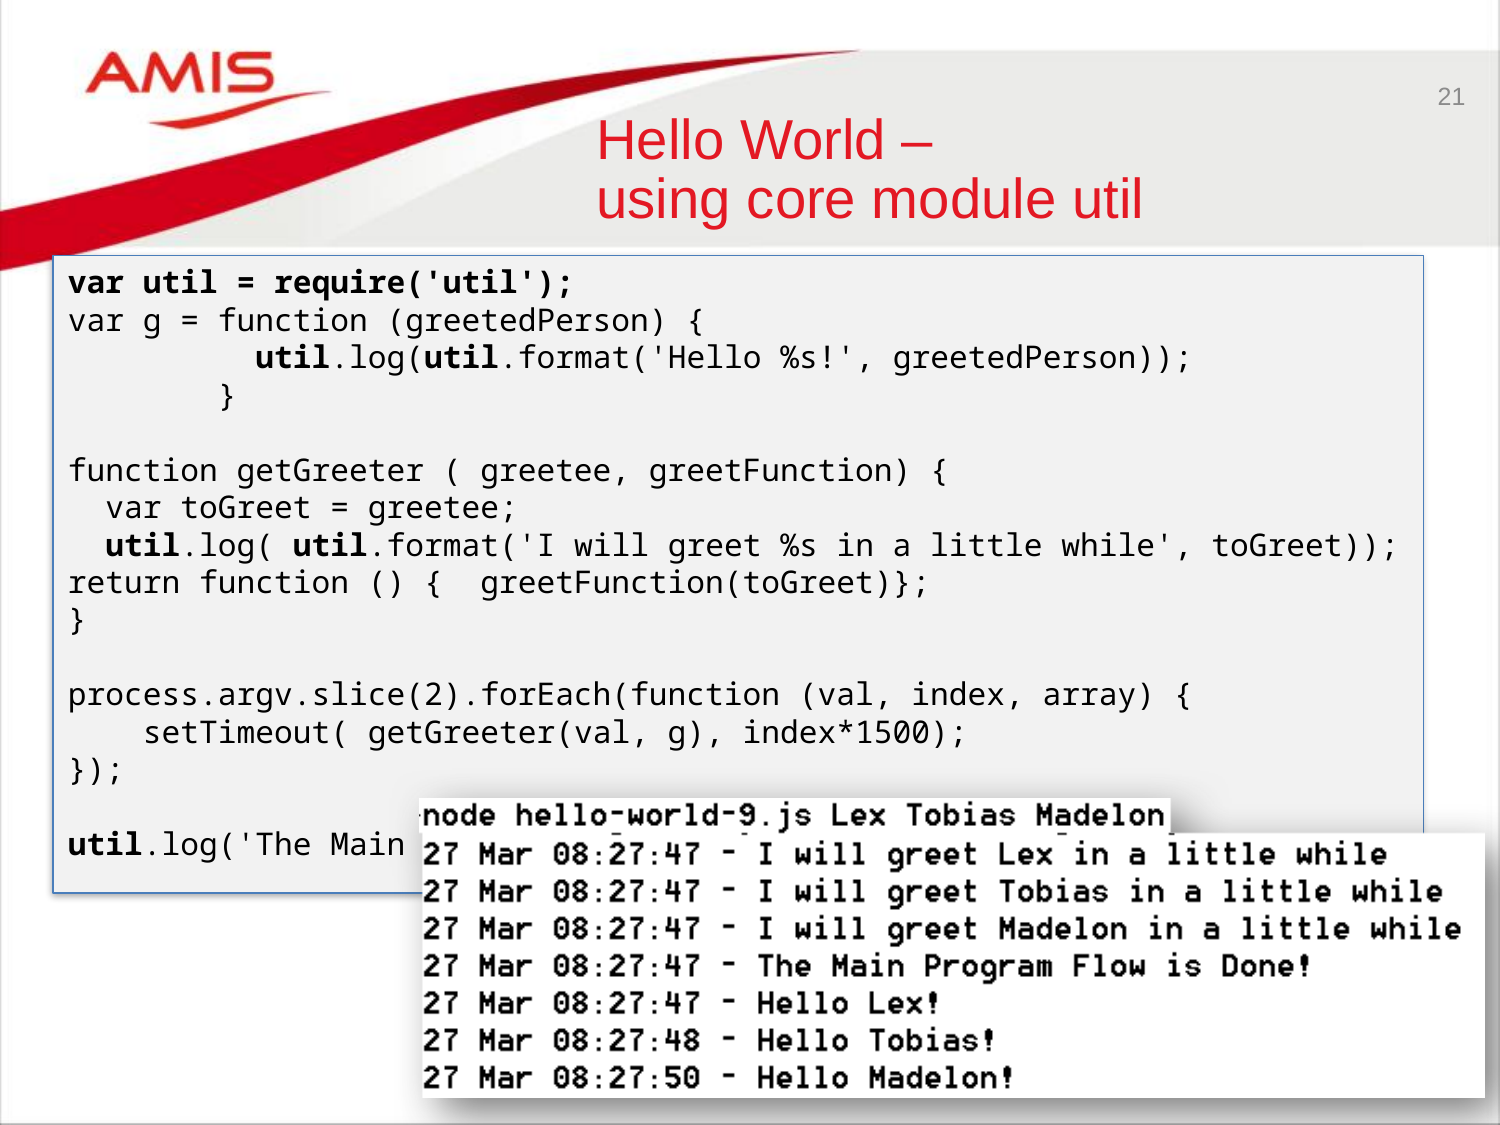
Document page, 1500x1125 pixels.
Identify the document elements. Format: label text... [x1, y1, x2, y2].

picture [0, 0, 1500, 1125]
text_box [52, 255, 401, 894]
title Hello World – using core module util [596, 90, 1447, 253]
text_box var util = require('util'); var g = function (greetedPerson) { util.log(util.format('Hello %s!', greetedPerson)); } function getGreeter ( greetee, greetFunction) { var toGreet = greetee; util.log( util.format('I will greet %s in a little while', toGreet)); return function () { greetFunction(toGreet)}; } process.argv.slice(2).forEach(function (val, index, array) { setTimeout( getGreeter(val, g), index*1500); }); util.log('The Main Program Flow is Done!'); [53, 255, 1481, 870]
slide_number 21 [1328, 54, 1481, 138]
